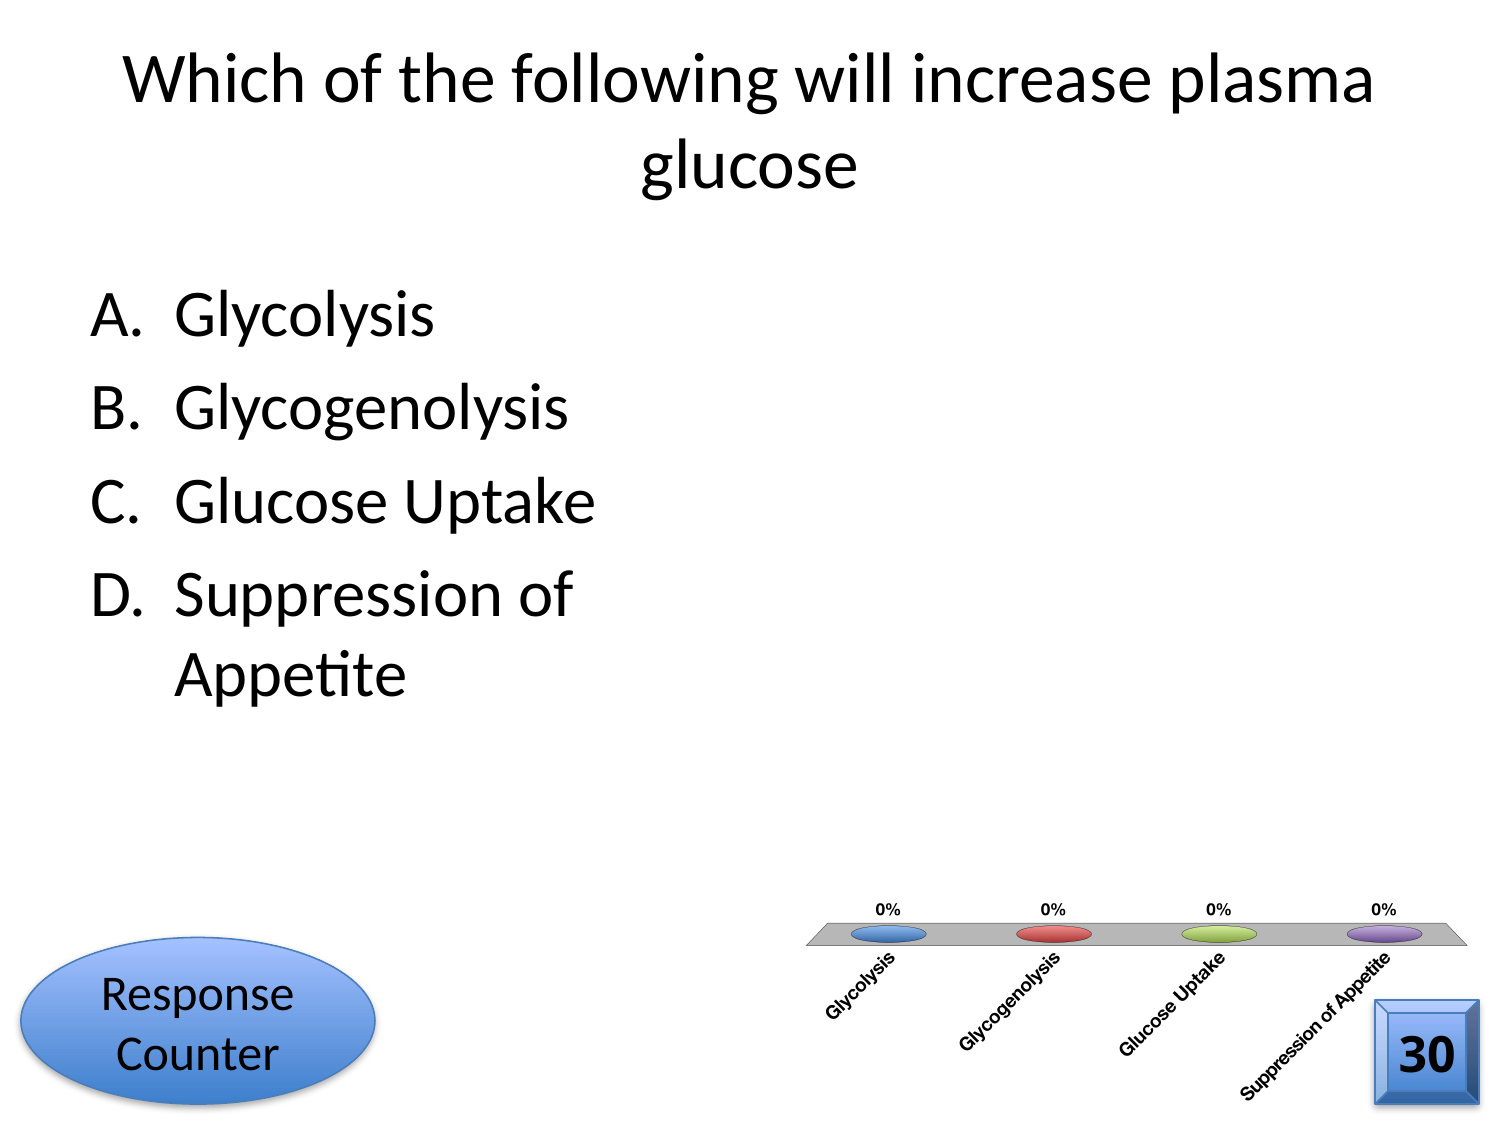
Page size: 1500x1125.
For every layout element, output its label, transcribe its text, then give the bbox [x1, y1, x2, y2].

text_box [1374, 999, 1480, 1105]
text_box Response Counter [20, 936, 376, 1105]
list Glycolysis Glycogenolysis Glucose Uptake Suppression of Appetite [75, 262, 737, 1007]
title Which of the following will increase plasma glucose [75, 22, 1425, 211]
picture [739, 262, 1490, 1107]
